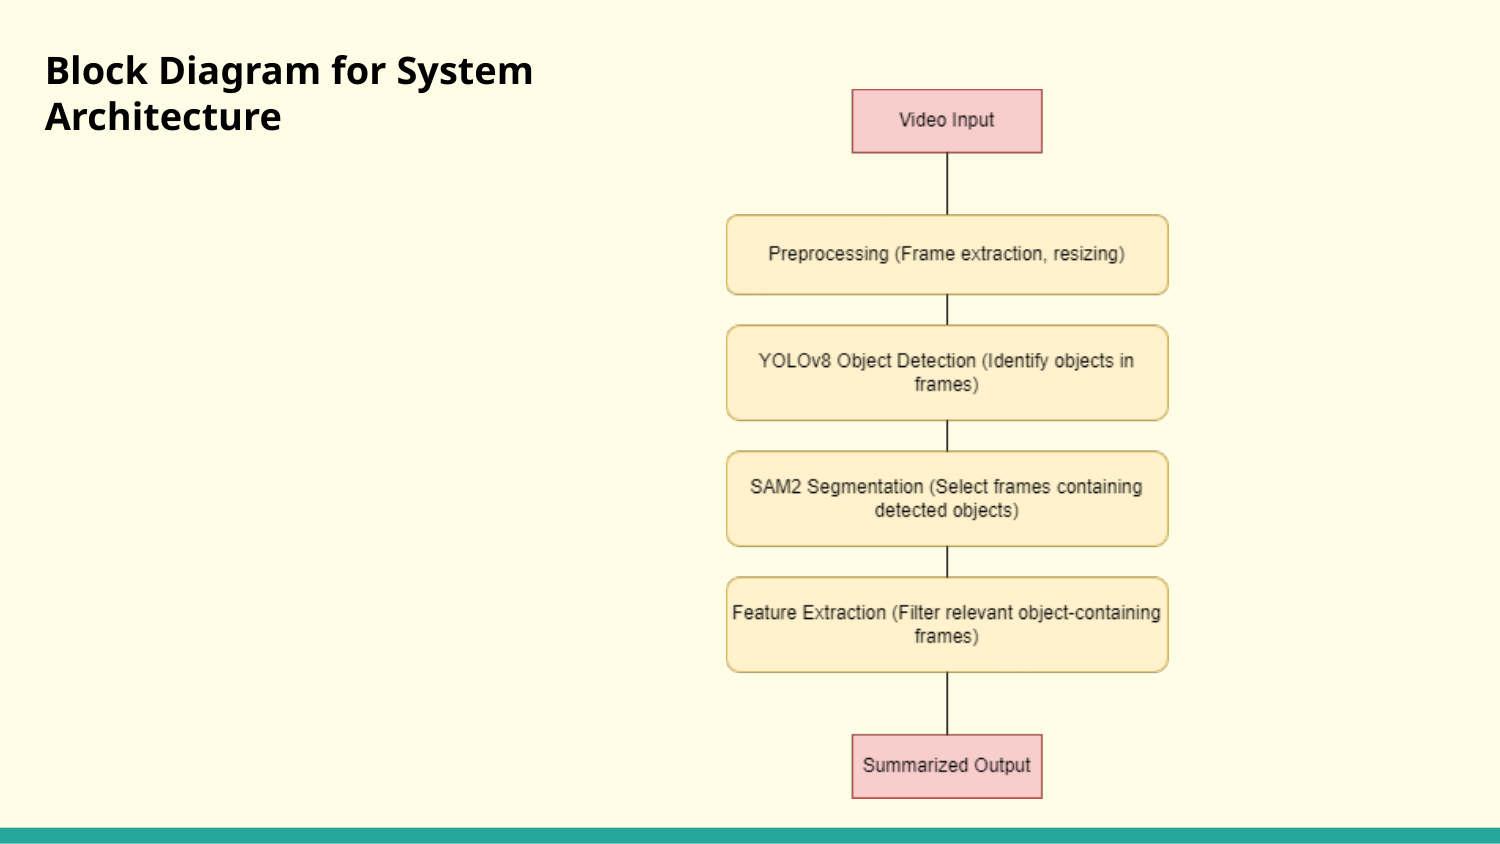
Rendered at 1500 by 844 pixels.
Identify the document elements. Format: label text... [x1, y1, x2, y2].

title Block Diagram for System Architecture [29, 31, 762, 133]
picture [726, 89, 1169, 800]
